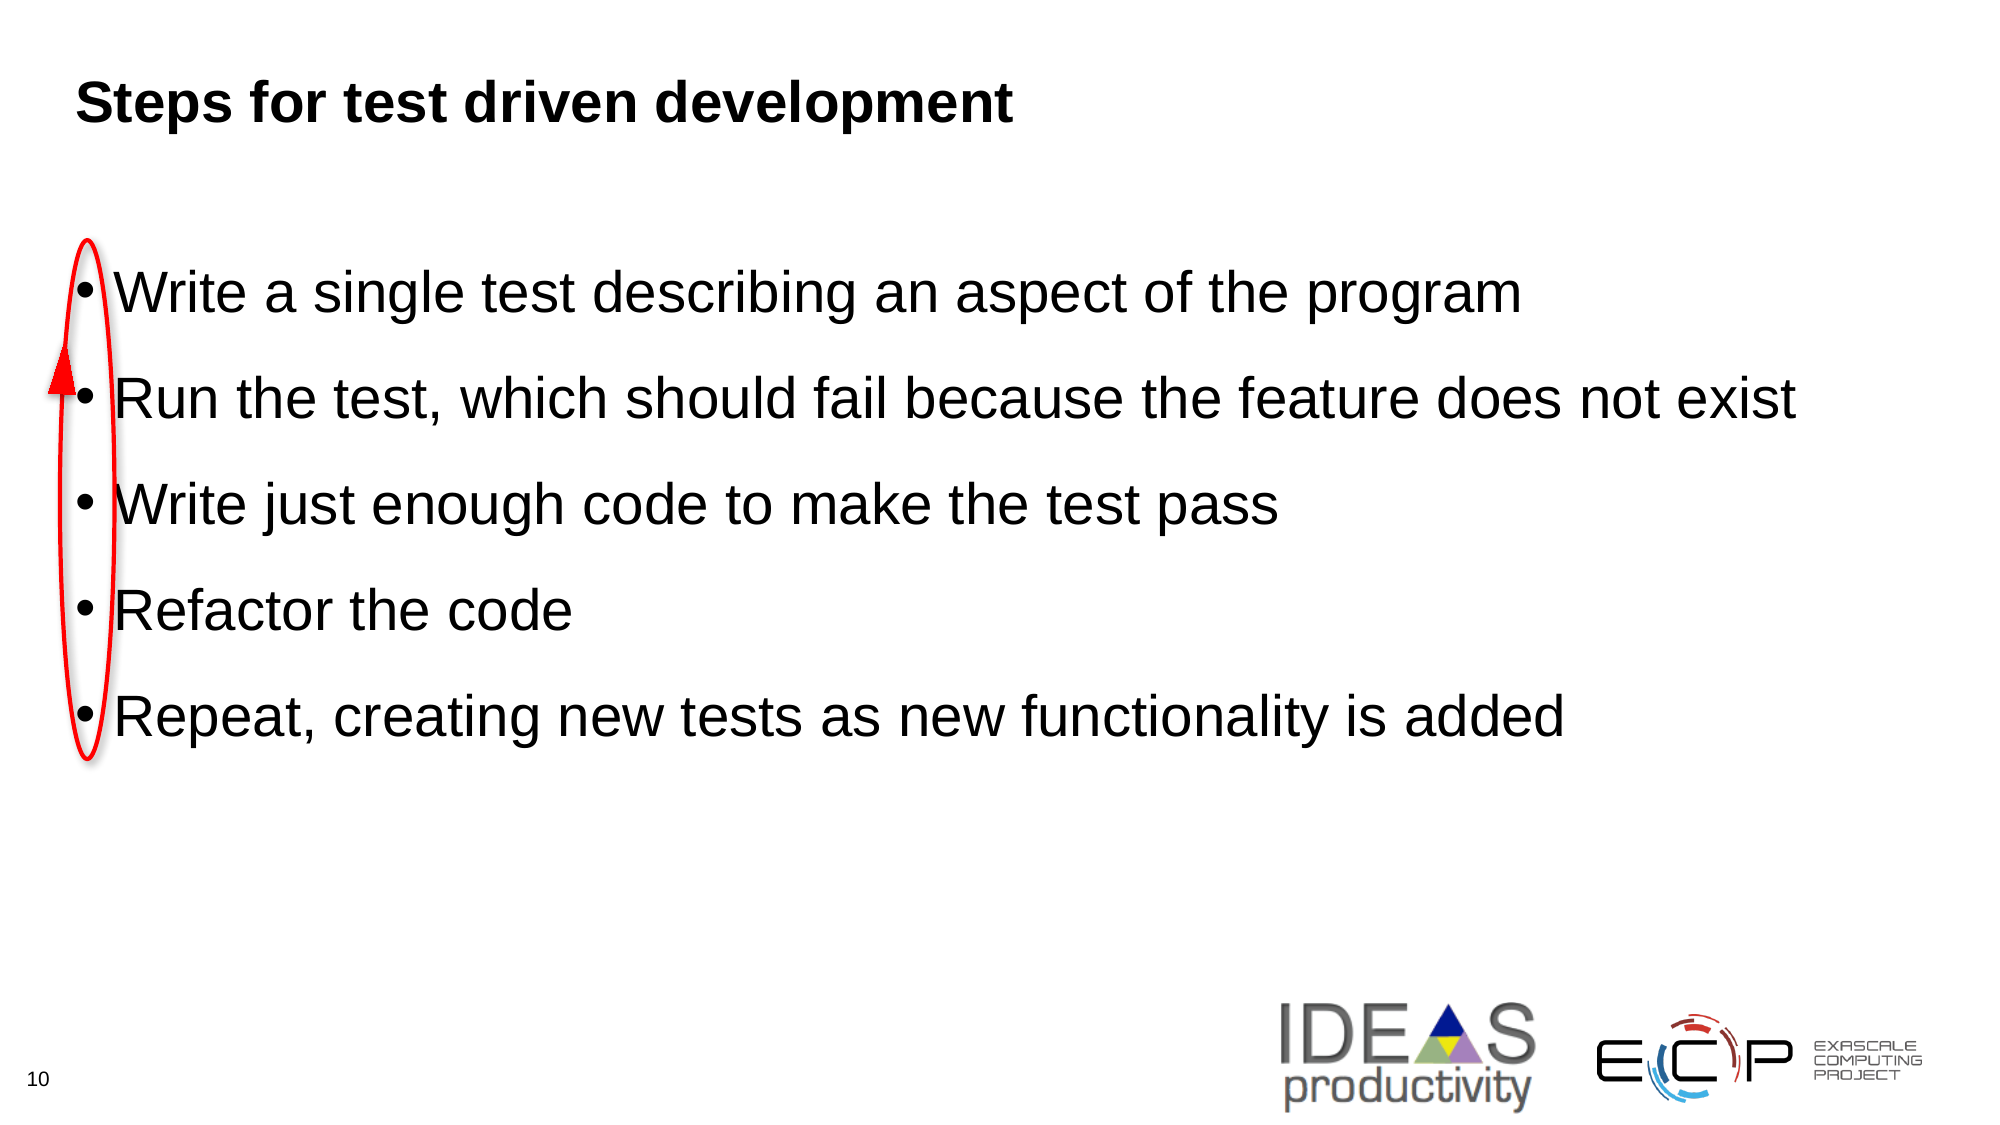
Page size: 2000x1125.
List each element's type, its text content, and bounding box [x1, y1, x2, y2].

text_box [57, 238, 117, 762]
list Write a single test describing an aspect of the program Run the test, which should fail because the feature does not exist Write just enough code to make the test pass Refactor the code Repeat, creating new tests as new functionality is added [60, 239, 1926, 1058]
title Steps for test driven development [59, 67, 1926, 218]
picture [1597, 1058, 1922, 1103]
picture [1280, 1058, 1537, 1114]
text_box [48, 339, 76, 395]
